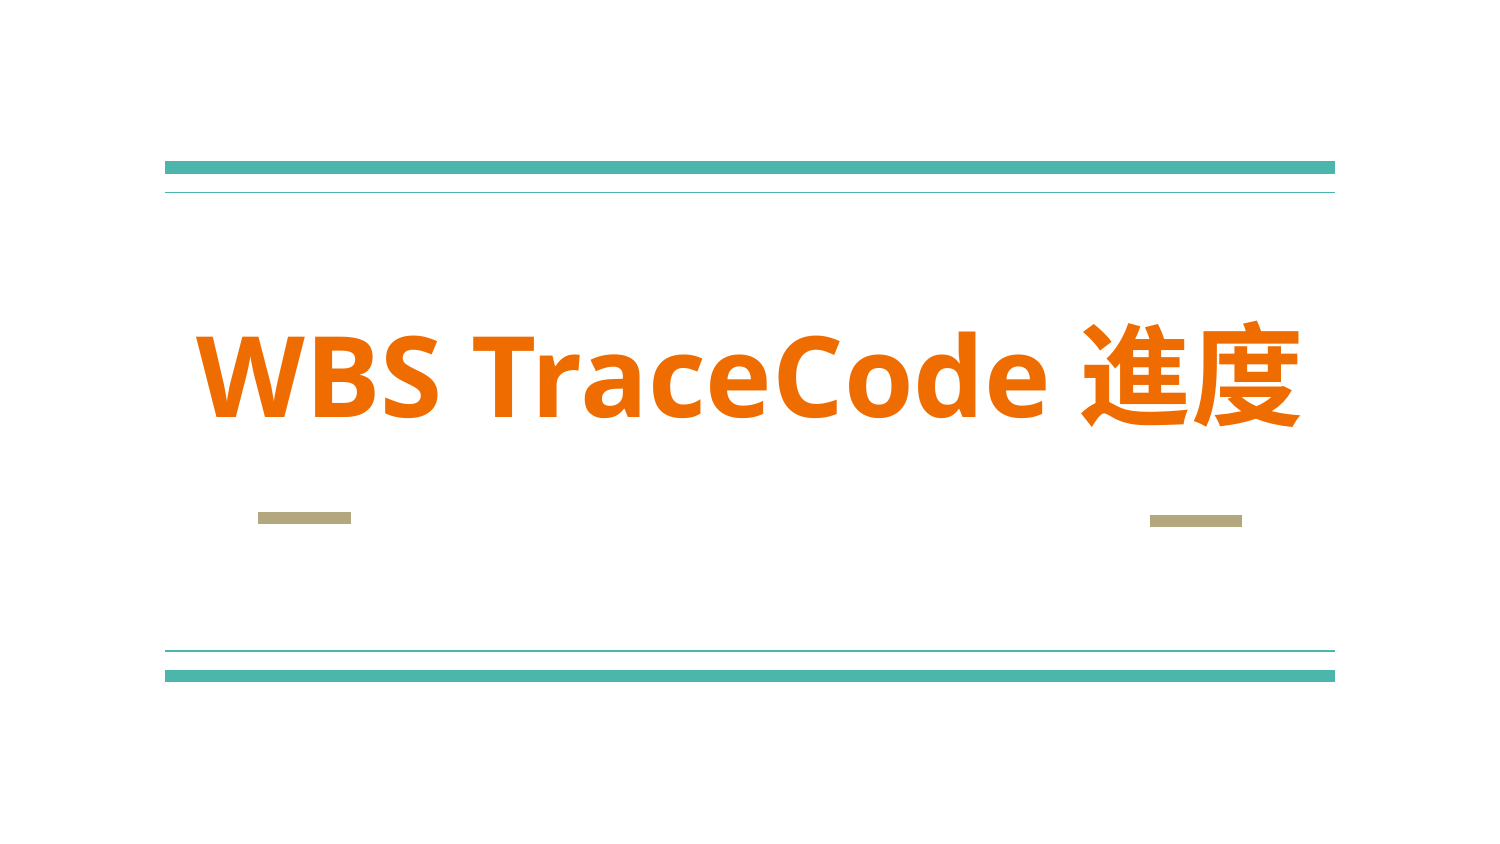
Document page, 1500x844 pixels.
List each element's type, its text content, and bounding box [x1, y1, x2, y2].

title WBS TraceCode進度 [164, 287, 1336, 456]
